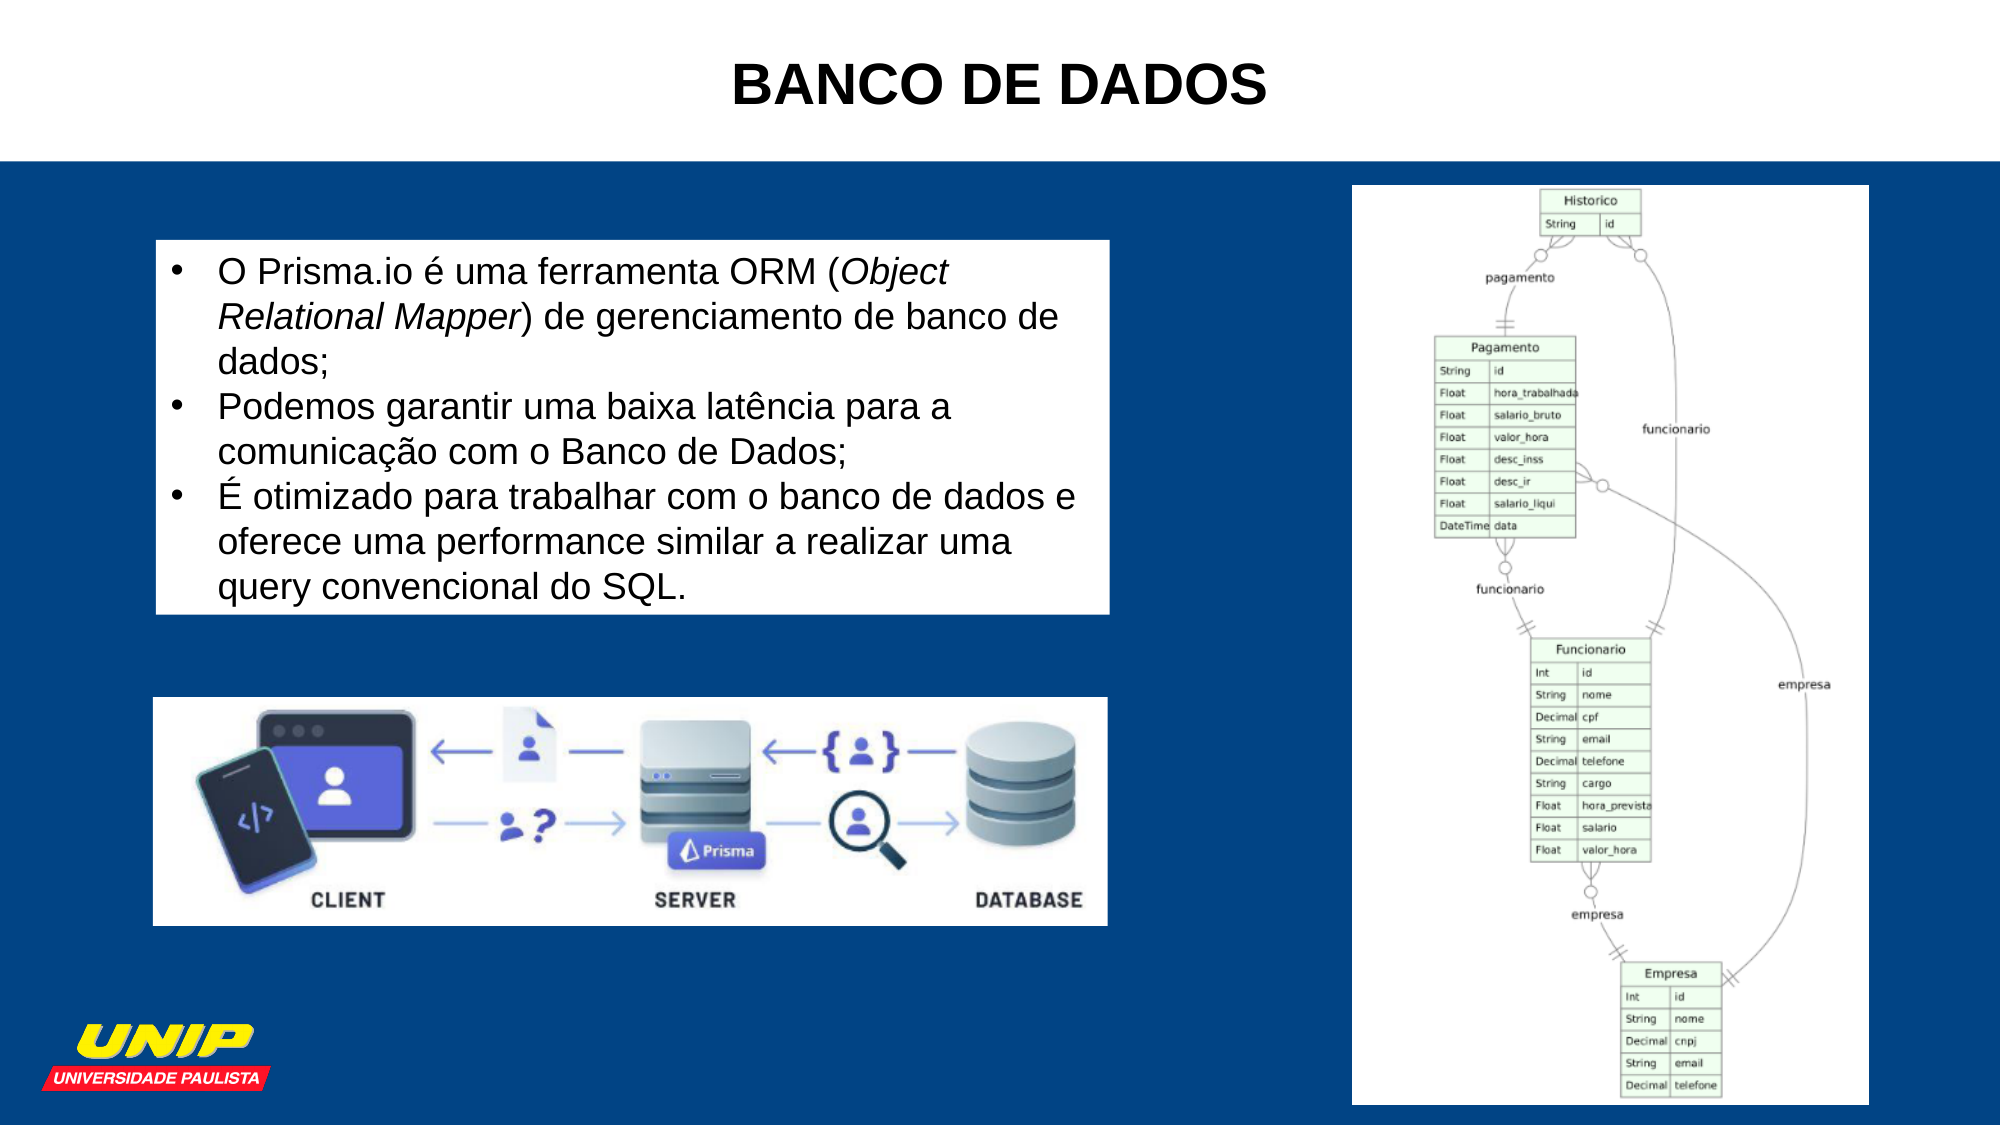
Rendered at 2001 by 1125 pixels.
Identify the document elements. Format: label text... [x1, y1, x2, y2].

text_box BANCO DE DADOS [0, 0, 2000, 162]
picture [1351, 185, 1869, 1105]
text_box O Prisma.io é uma ferramenta ORM (Object Relational Mapper) de gerenciamento de banco de dados; Podemos garantir uma baixa latência para a comunicação com o Banco de Dados; É otimizado para trabalhar com o banco de dados e oferece uma performance similar a realizar uma query convencional do SQL. [155, 239, 1110, 615]
picture [152, 697, 1108, 926]
picture [25, 1012, 287, 1105]
